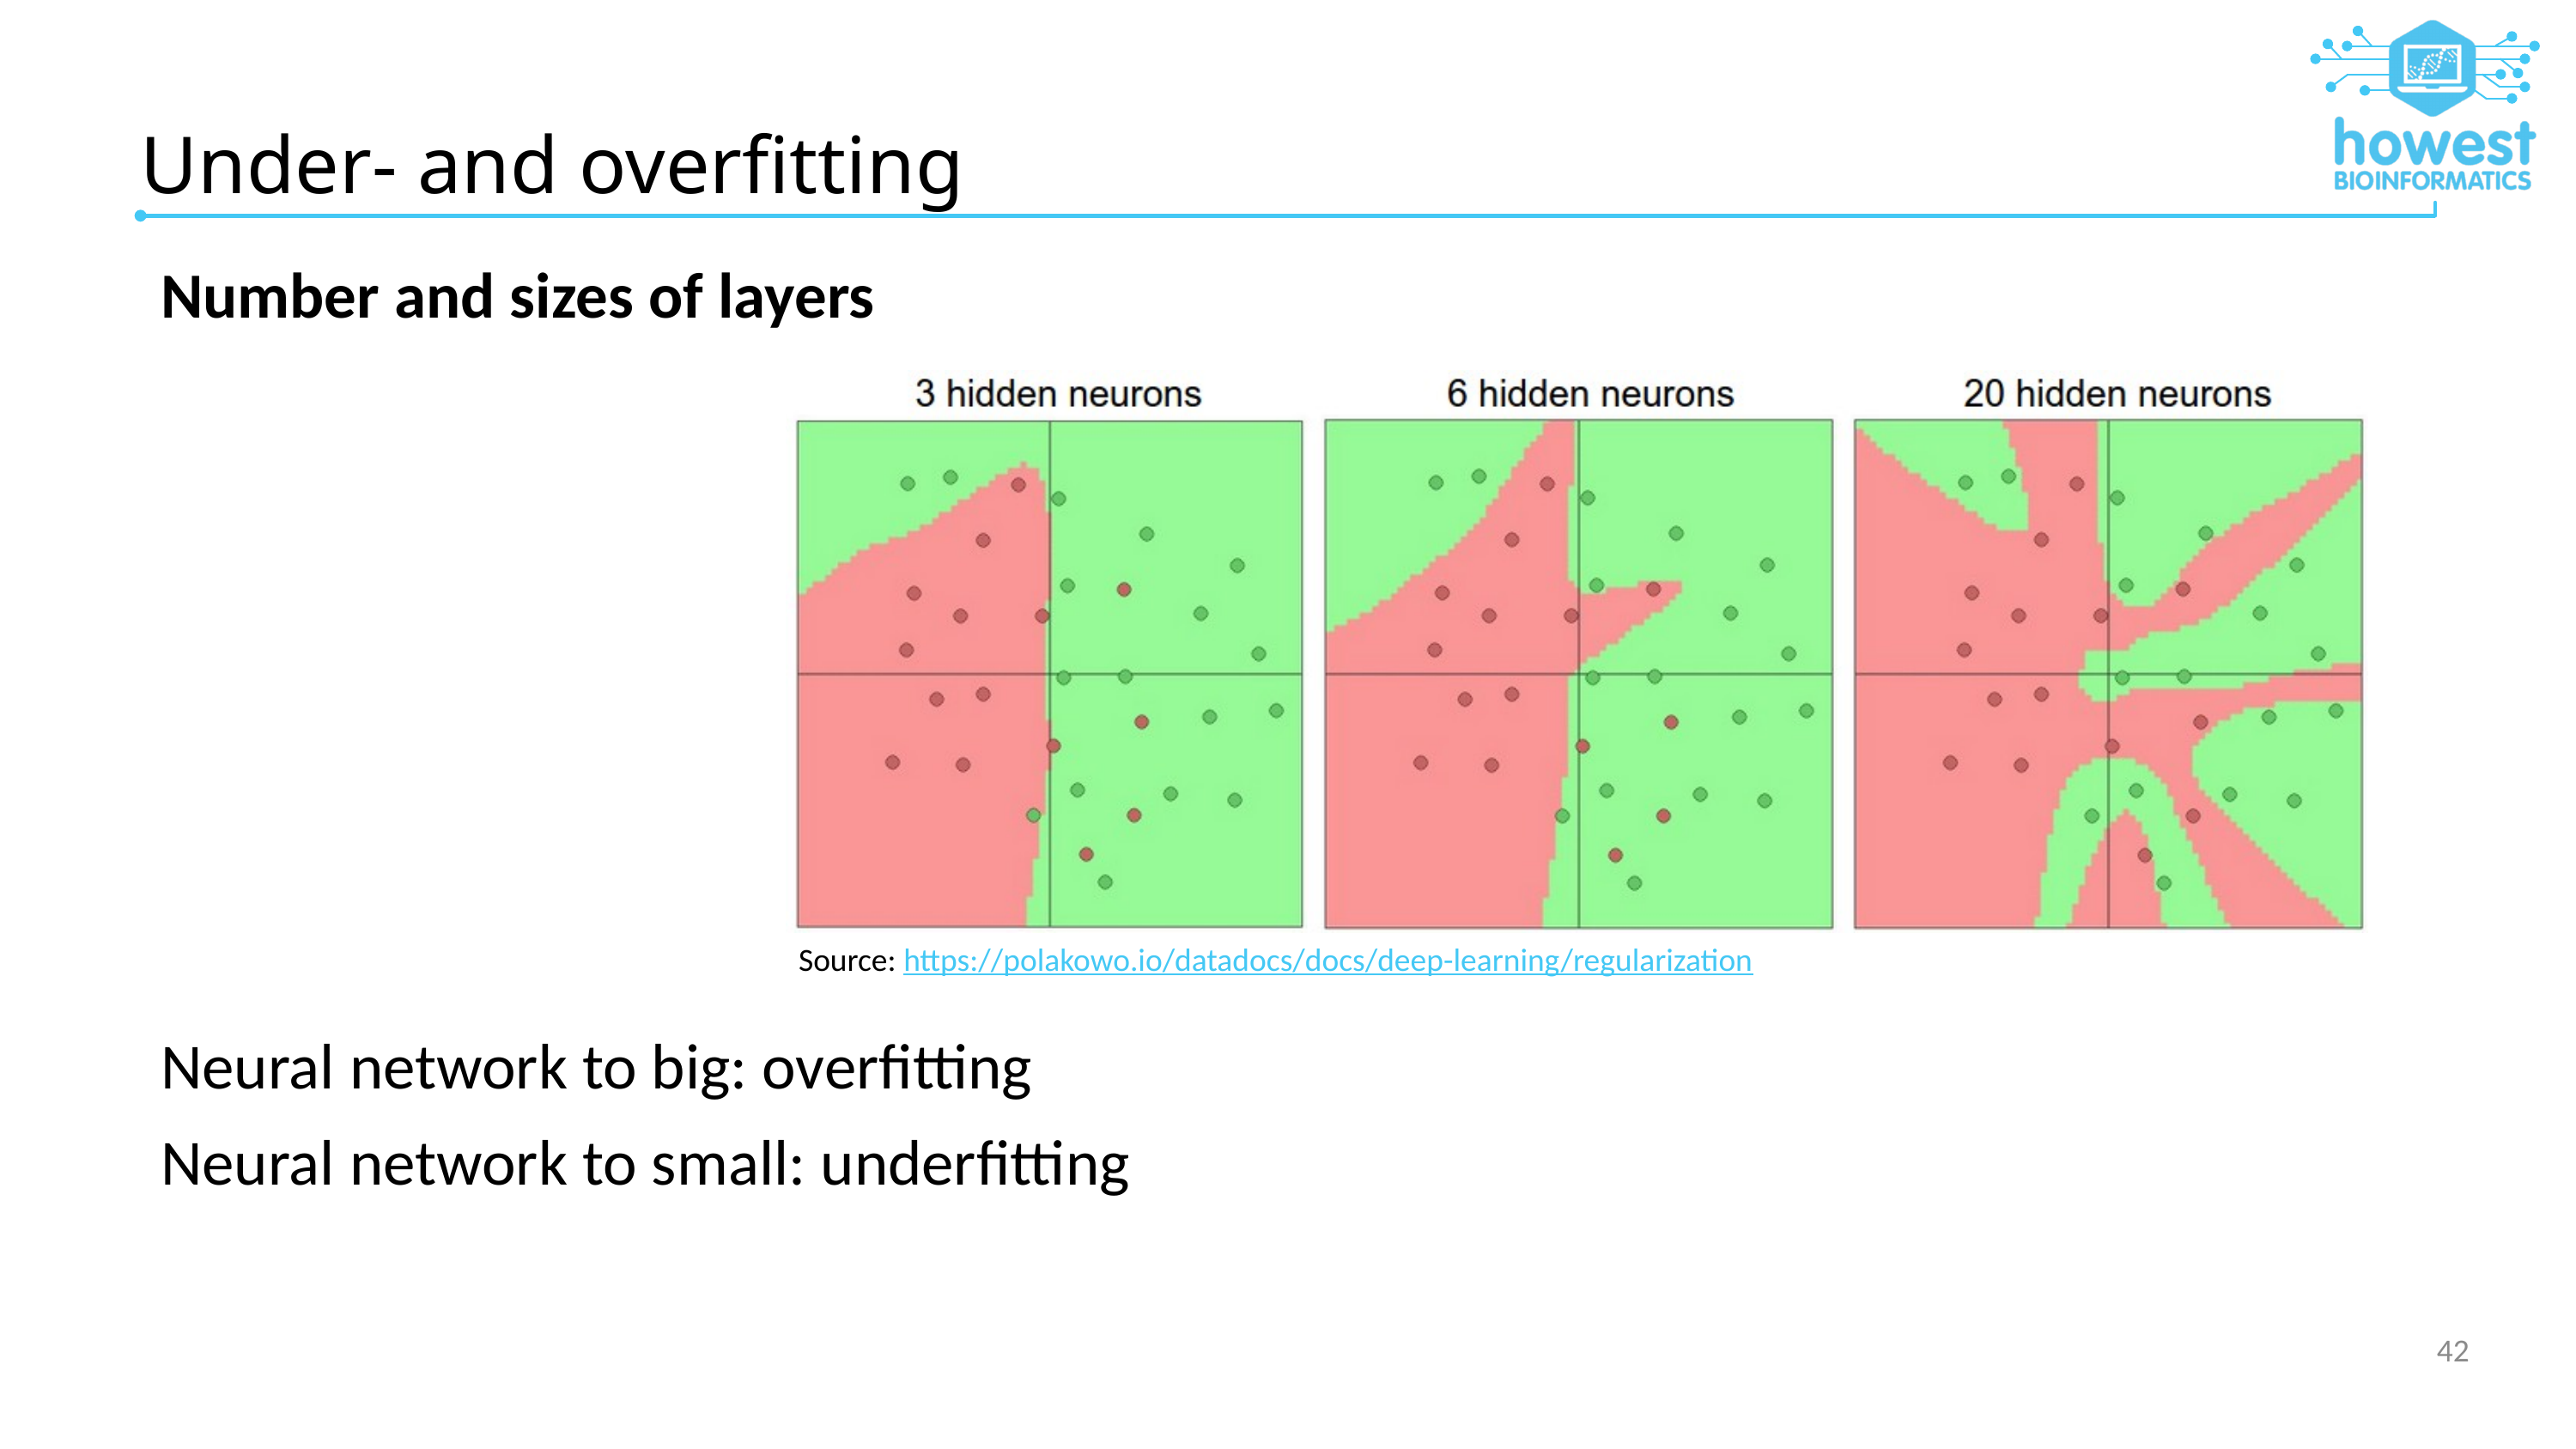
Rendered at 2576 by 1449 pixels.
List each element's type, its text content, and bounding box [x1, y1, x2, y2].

title Under- and overfitting [140, 124, 2252, 215]
list Number and sizes of layers Neural network to big: overfitting Neural network to small: underfitting [148, 256, 2483, 1116]
text_box Source: https://polakowo.io/datadocs/docs/deep-learning/regularization [786, 933, 2275, 984]
picture [786, 370, 2368, 933]
slide_number 42 [2341, 1310, 2482, 1388]
picture [2312, 0, 2559, 228]
